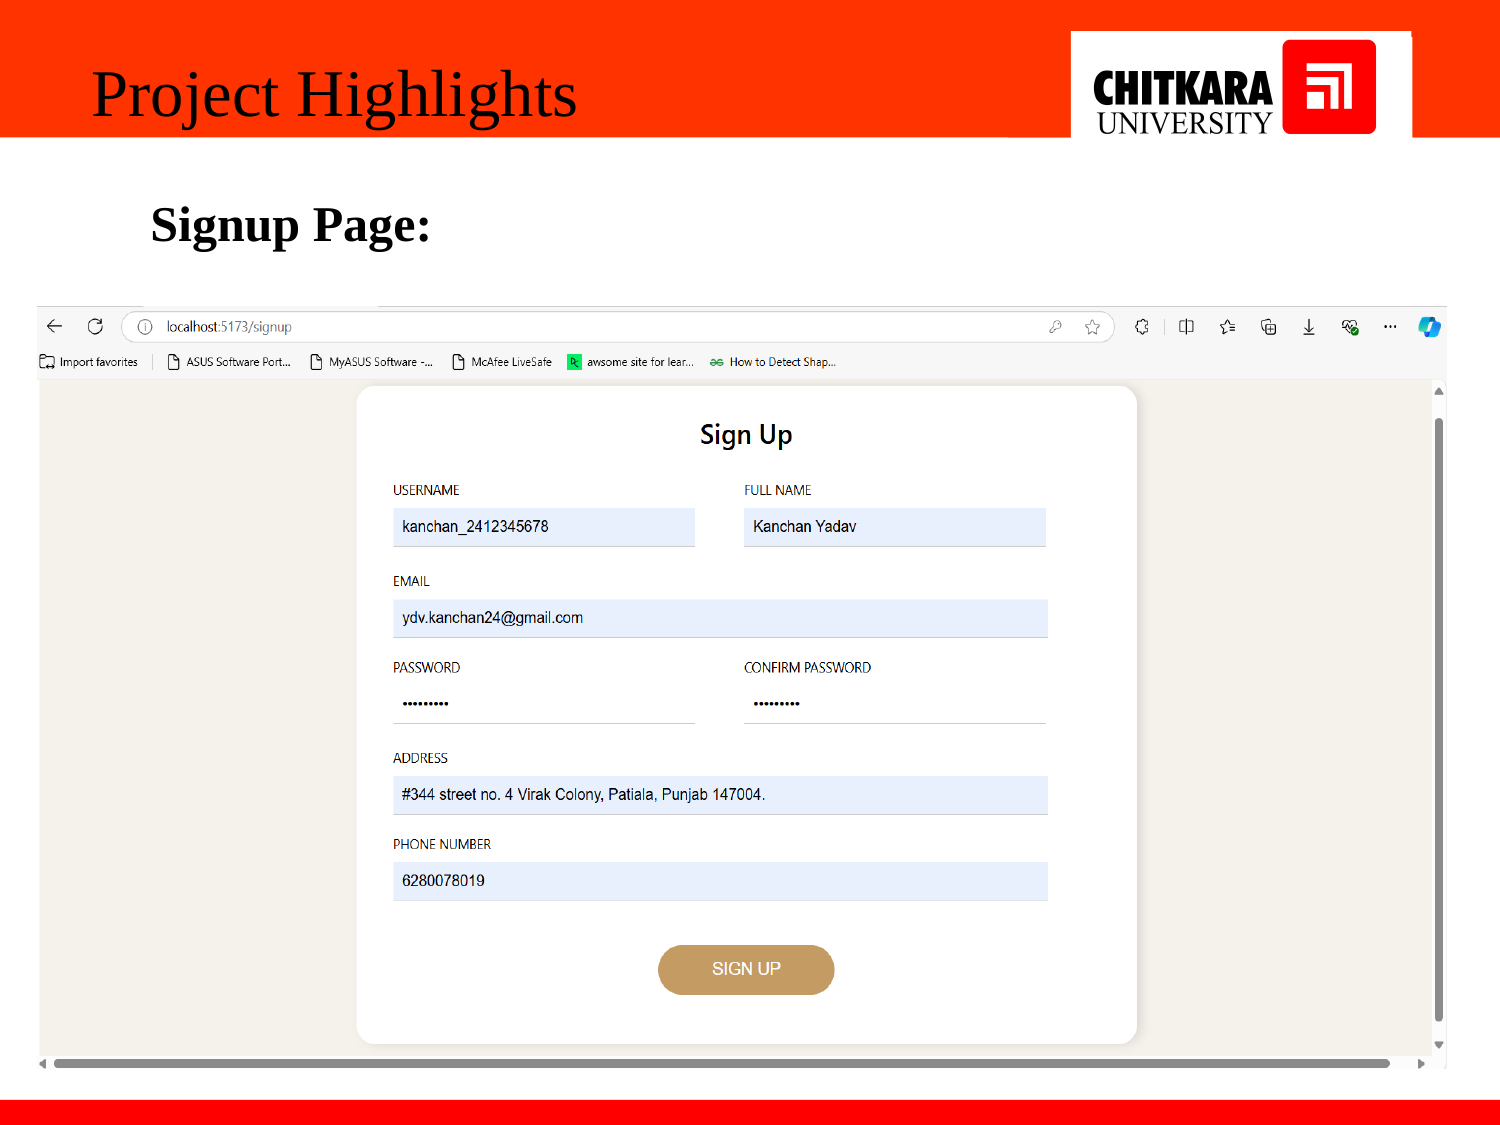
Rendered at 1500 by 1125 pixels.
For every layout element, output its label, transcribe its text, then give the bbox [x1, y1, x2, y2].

text_box Signup Page: [135, 184, 1069, 260]
picture [36, 305, 1448, 1069]
text_box Project Highlights [76, 42, 963, 138]
picture [1074, 37, 1391, 138]
